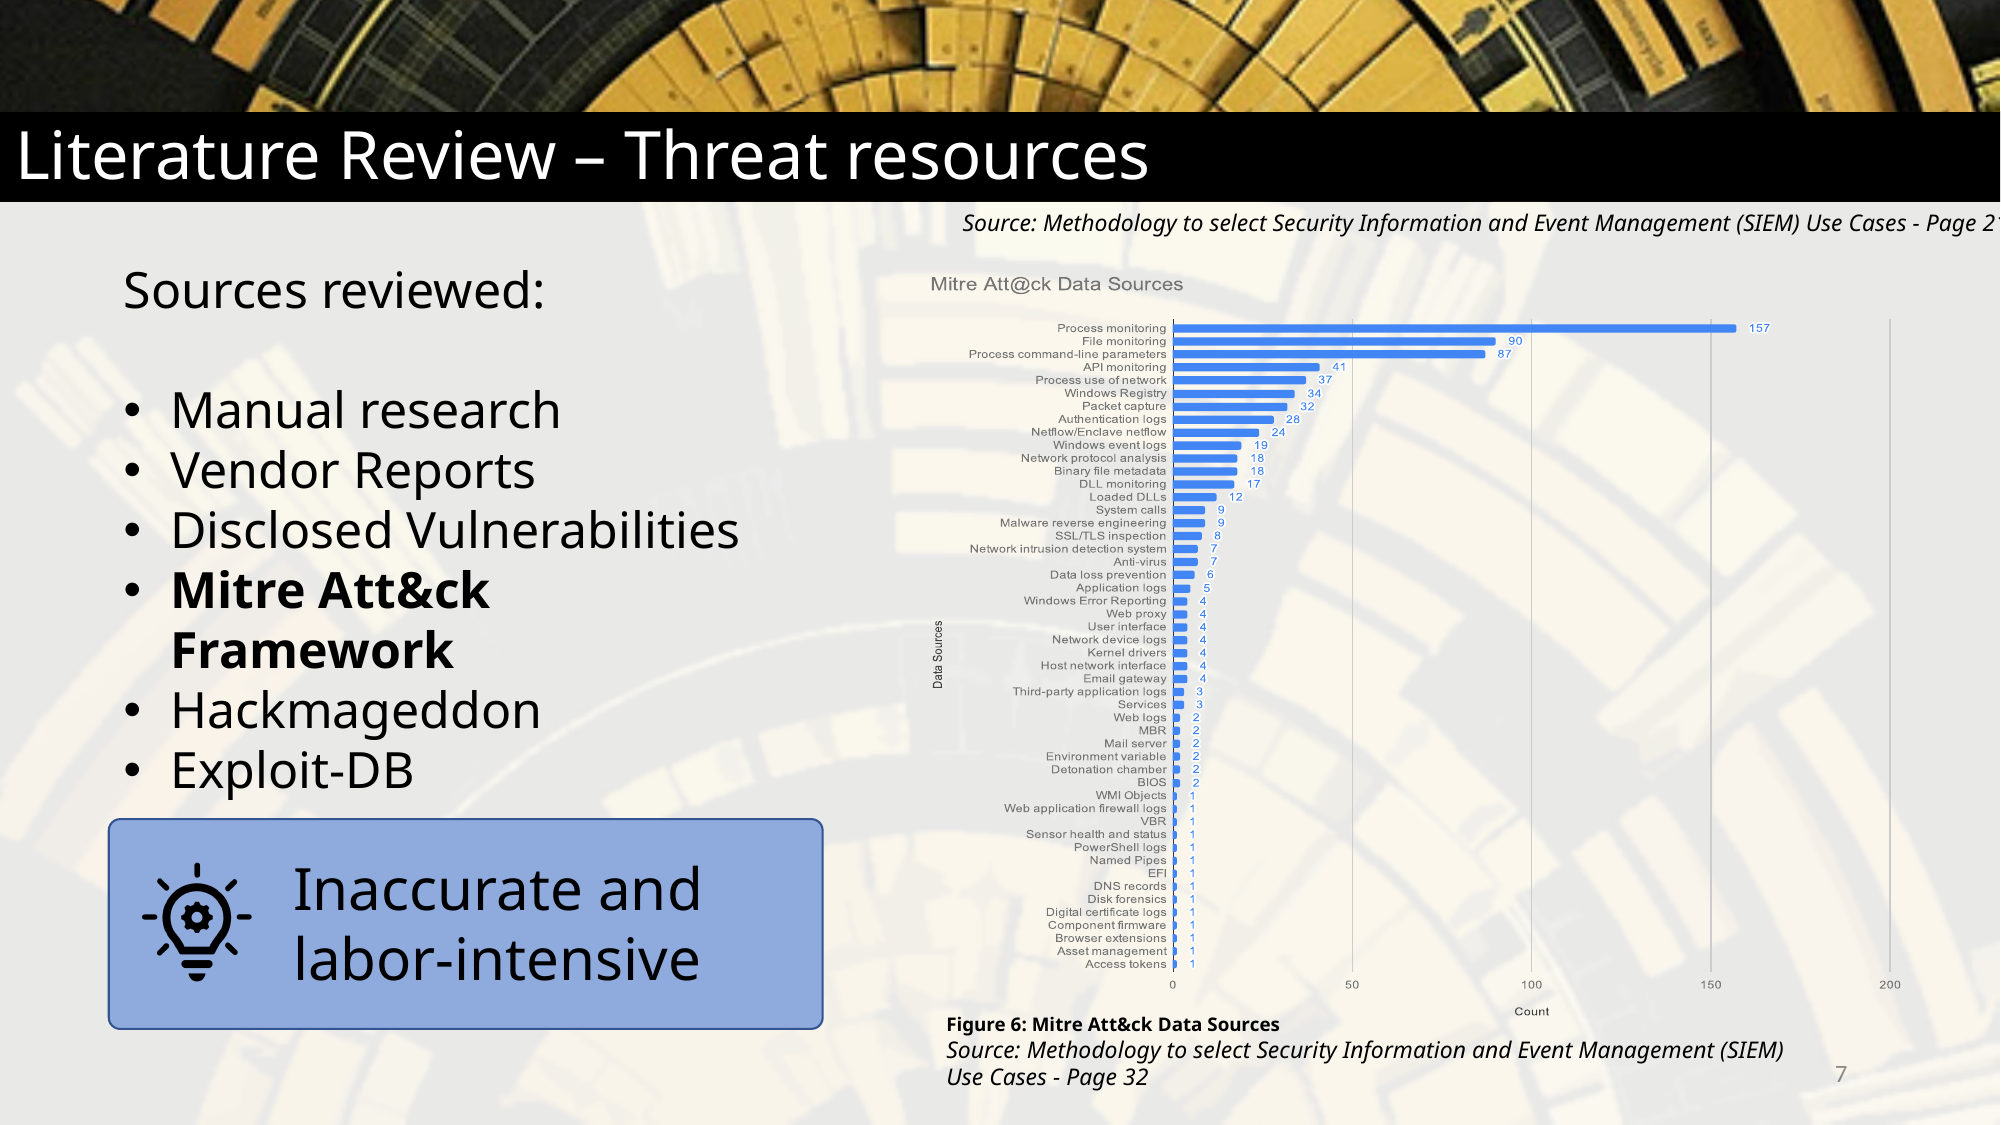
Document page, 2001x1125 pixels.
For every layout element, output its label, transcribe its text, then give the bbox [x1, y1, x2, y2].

text_box Figure 6: Mitre Att&ck Data Sources Source: Methodology to select Security Information and Event Management (SIEM) Use Cases - Page 32 [931, 1016, 1818, 1098]
title Literature Review – Threat resources [0, 112, 2000, 202]
picture [0, 0, 2000, 112]
text_box Inaccurate and labor-intensive [278, 844, 832, 1000]
picture [132, 857, 264, 989]
text_box [107, 818, 824, 1030]
slide_number 7 [1412, 1042, 1863, 1103]
text_box [57, 139, 2000, 215]
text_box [931, 276, 1900, 1016]
text_box Source: Methodology to select Security Information and Event Management (SIEM) Use Cases - Page 21 [947, 201, 2000, 244]
text_box Sources reviewed: Manual research Vendor Reports Disclosed Vulnerabilities Mitre Att&ck Framework Hackmageddon Exploit-DB [108, 251, 787, 807]
